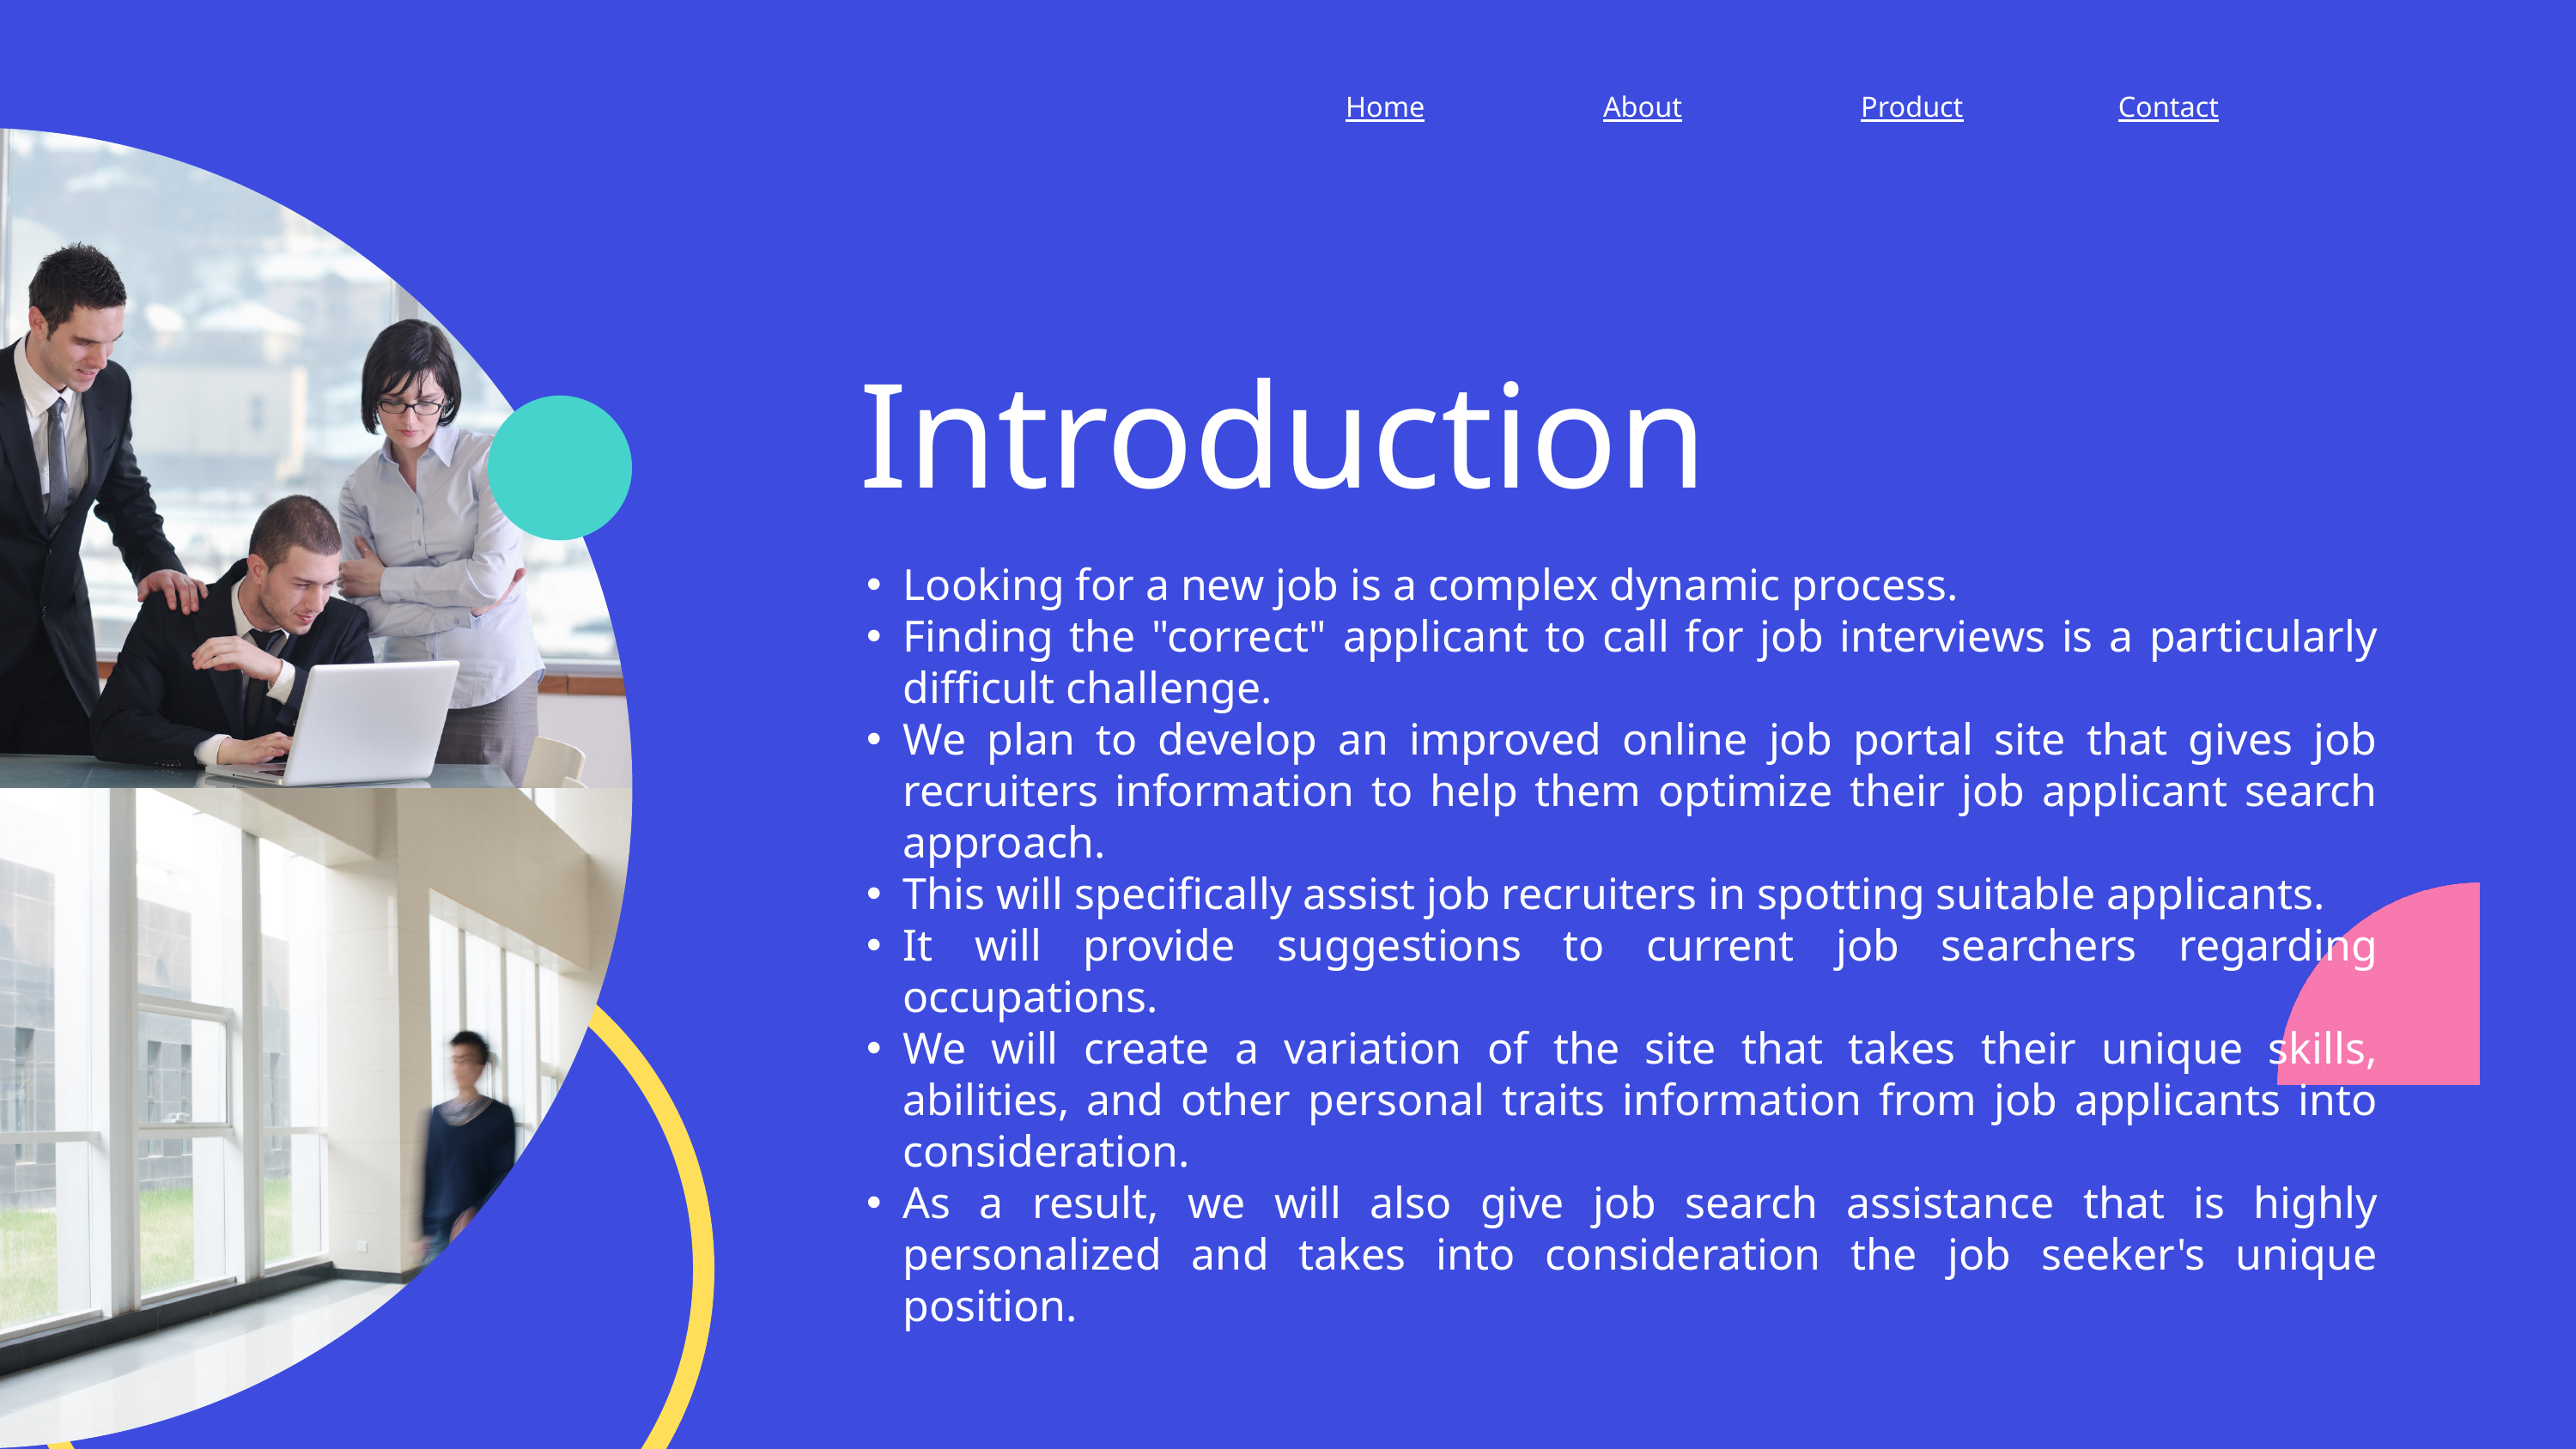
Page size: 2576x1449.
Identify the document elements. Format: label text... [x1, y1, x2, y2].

text_box Home [1346, 94, 1477, 128]
text_box Introduction [859, 343, 2480, 517]
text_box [0, 127, 633, 787]
text_box Contact [2117, 94, 2285, 128]
picture [2277, 882, 2480, 1085]
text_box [0, 787, 633, 1449]
text_box About [1603, 94, 1735, 128]
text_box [636, 912, 715, 1449]
text_box Looking for a new job is a complex dynamic process. Finding the "correct" applicant to call for job interviews is a particularly difficult challenge. We plan to develop an improved online job portal site that gives job recruiters information to help them optimize their job applicant search approach. This will specifically assist job recruiters in spotting suitable applicants. It will provide suggestions to current job searchers regarding occupations. We will create a variation of the site that takes their unique skills, abilities, and other personal traits information from job applicants into consideration. As a result, we will also give job search assistance that is highly personalized and takes into consideration the job seeker's unique position. [829, 557, 2379, 1331]
text_box Product [1861, 94, 2057, 128]
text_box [487, 395, 633, 541]
